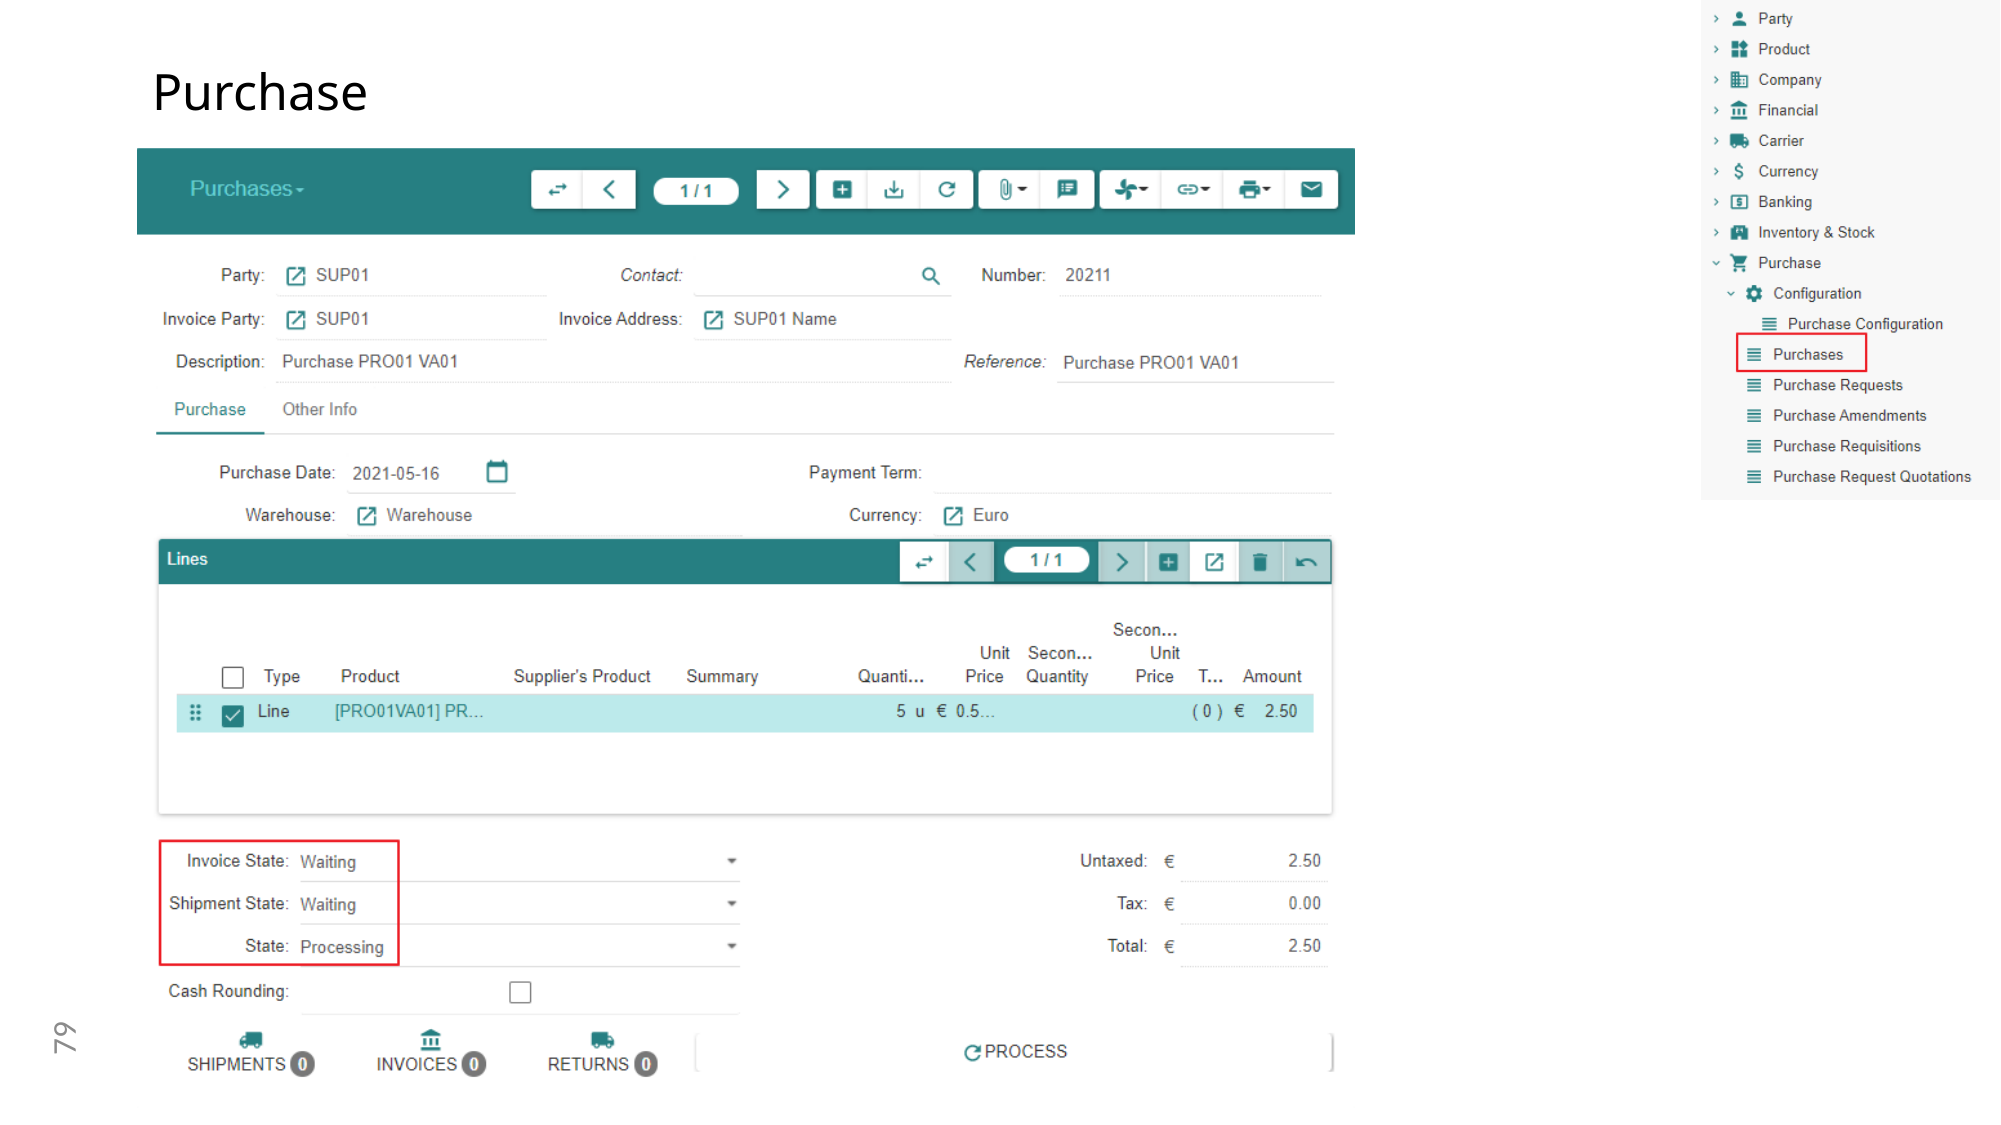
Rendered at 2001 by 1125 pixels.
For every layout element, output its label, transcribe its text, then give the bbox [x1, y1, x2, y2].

picture [137, 147, 1355, 1108]
picture [1701, 0, 2000, 500]
title Purchase [137, 59, 1701, 136]
slide_number 79 [32, 969, 93, 1108]
